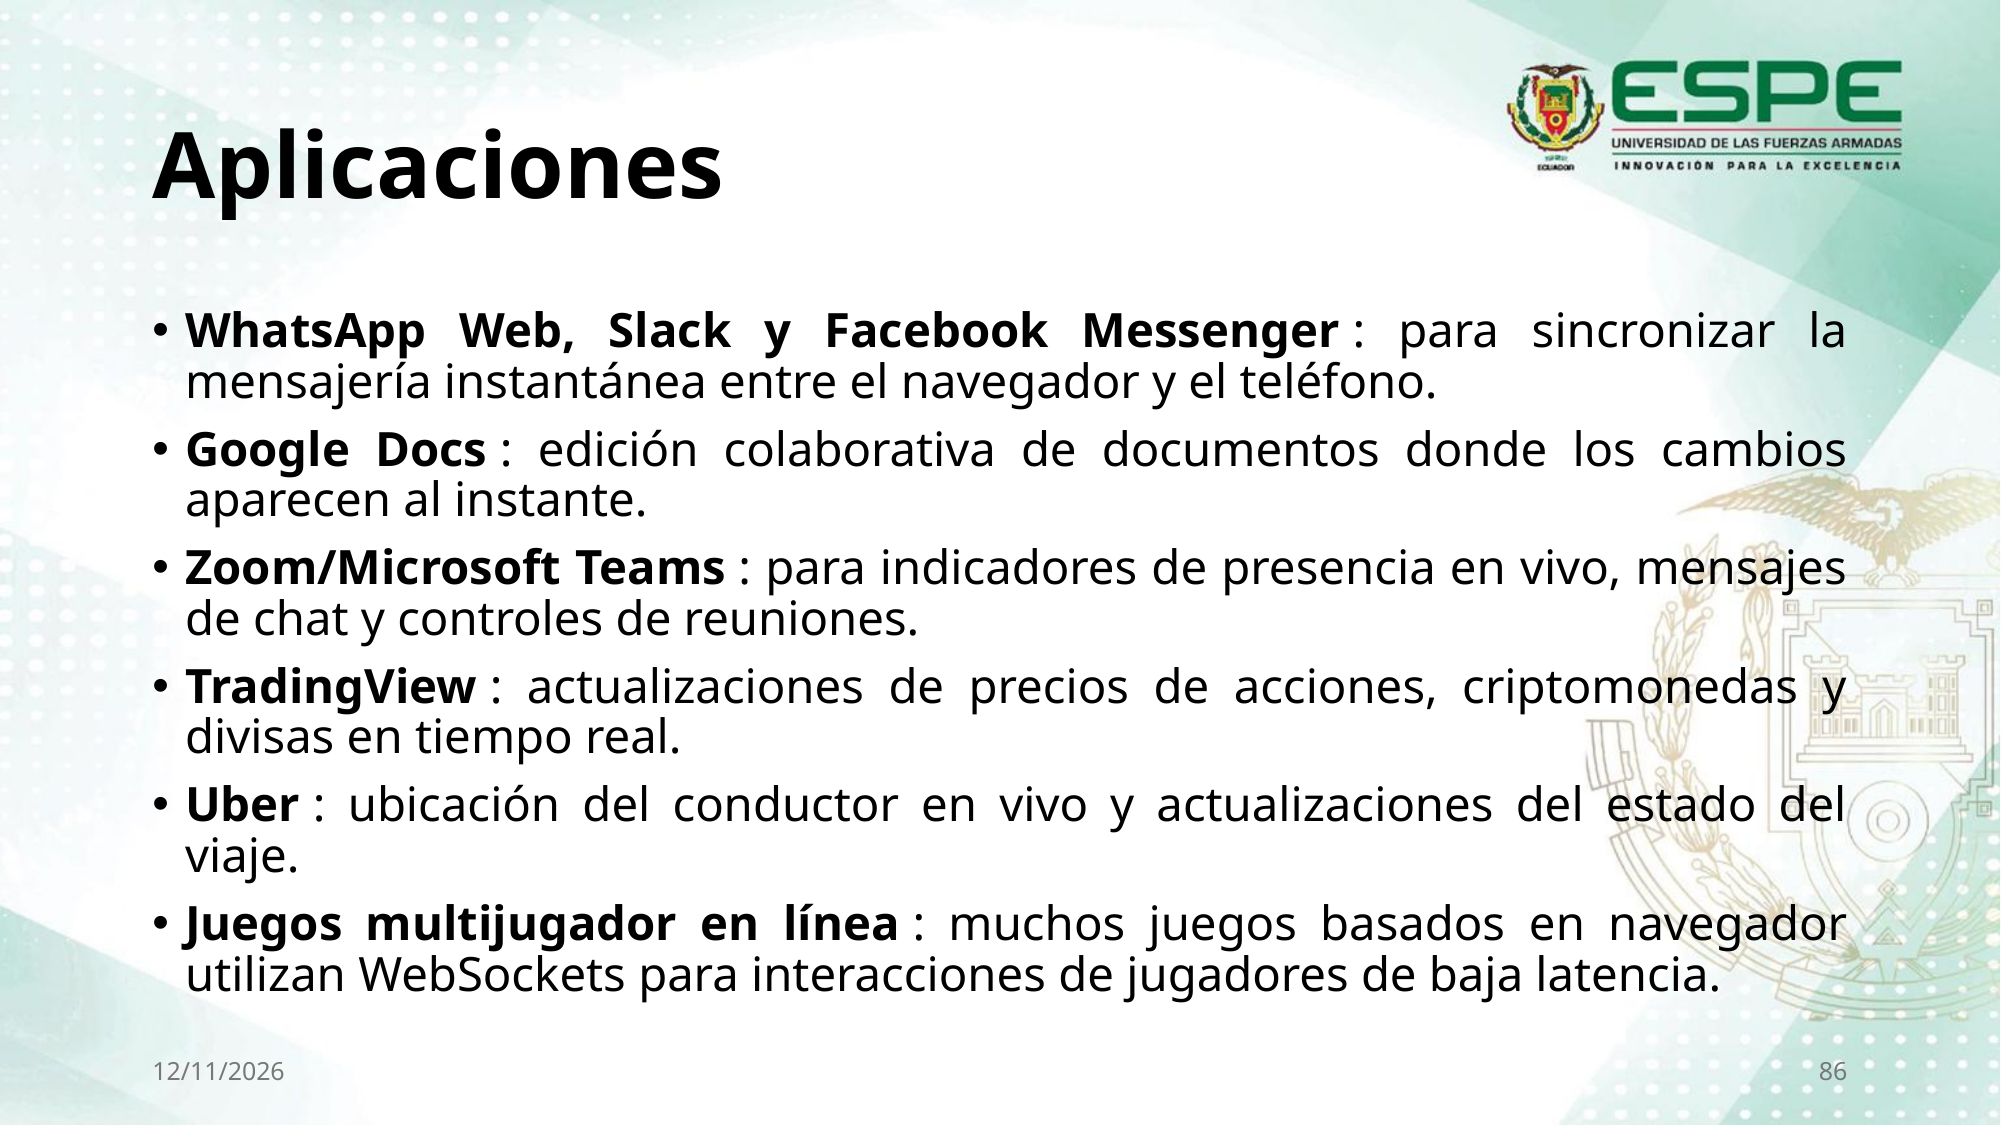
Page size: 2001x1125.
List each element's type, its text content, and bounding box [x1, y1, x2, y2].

title Aplicaciones [137, 59, 1863, 278]
slide_number 86 [1412, 1042, 1863, 1103]
list WhatsApp Web, Slack y Facebook Messenger : para sincronizar la mensajería instantánea entre el navegador y el teléfono. Google Docs : edición colaborativa de documentos donde los cambios aparecen al instante. Zoom/Microsoft Teams : para indicadores de presencia en vivo, mensajes de chat y controles de reuniones. TradingView : actualizaciones de precios de acciones, criptomonedas y divisas en tiempo real. Uber : ubicación del conductor en vivo y actualizaciones del estado del viaje. Juegos multijugador en línea : muchos juegos basados ​​en navegador utilizan WebSockets para interacciones de jugadores de baja latencia. [137, 299, 1863, 1014]
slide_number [137, 1042, 588, 1103]
picture [0, 0, 2001, 1125]
